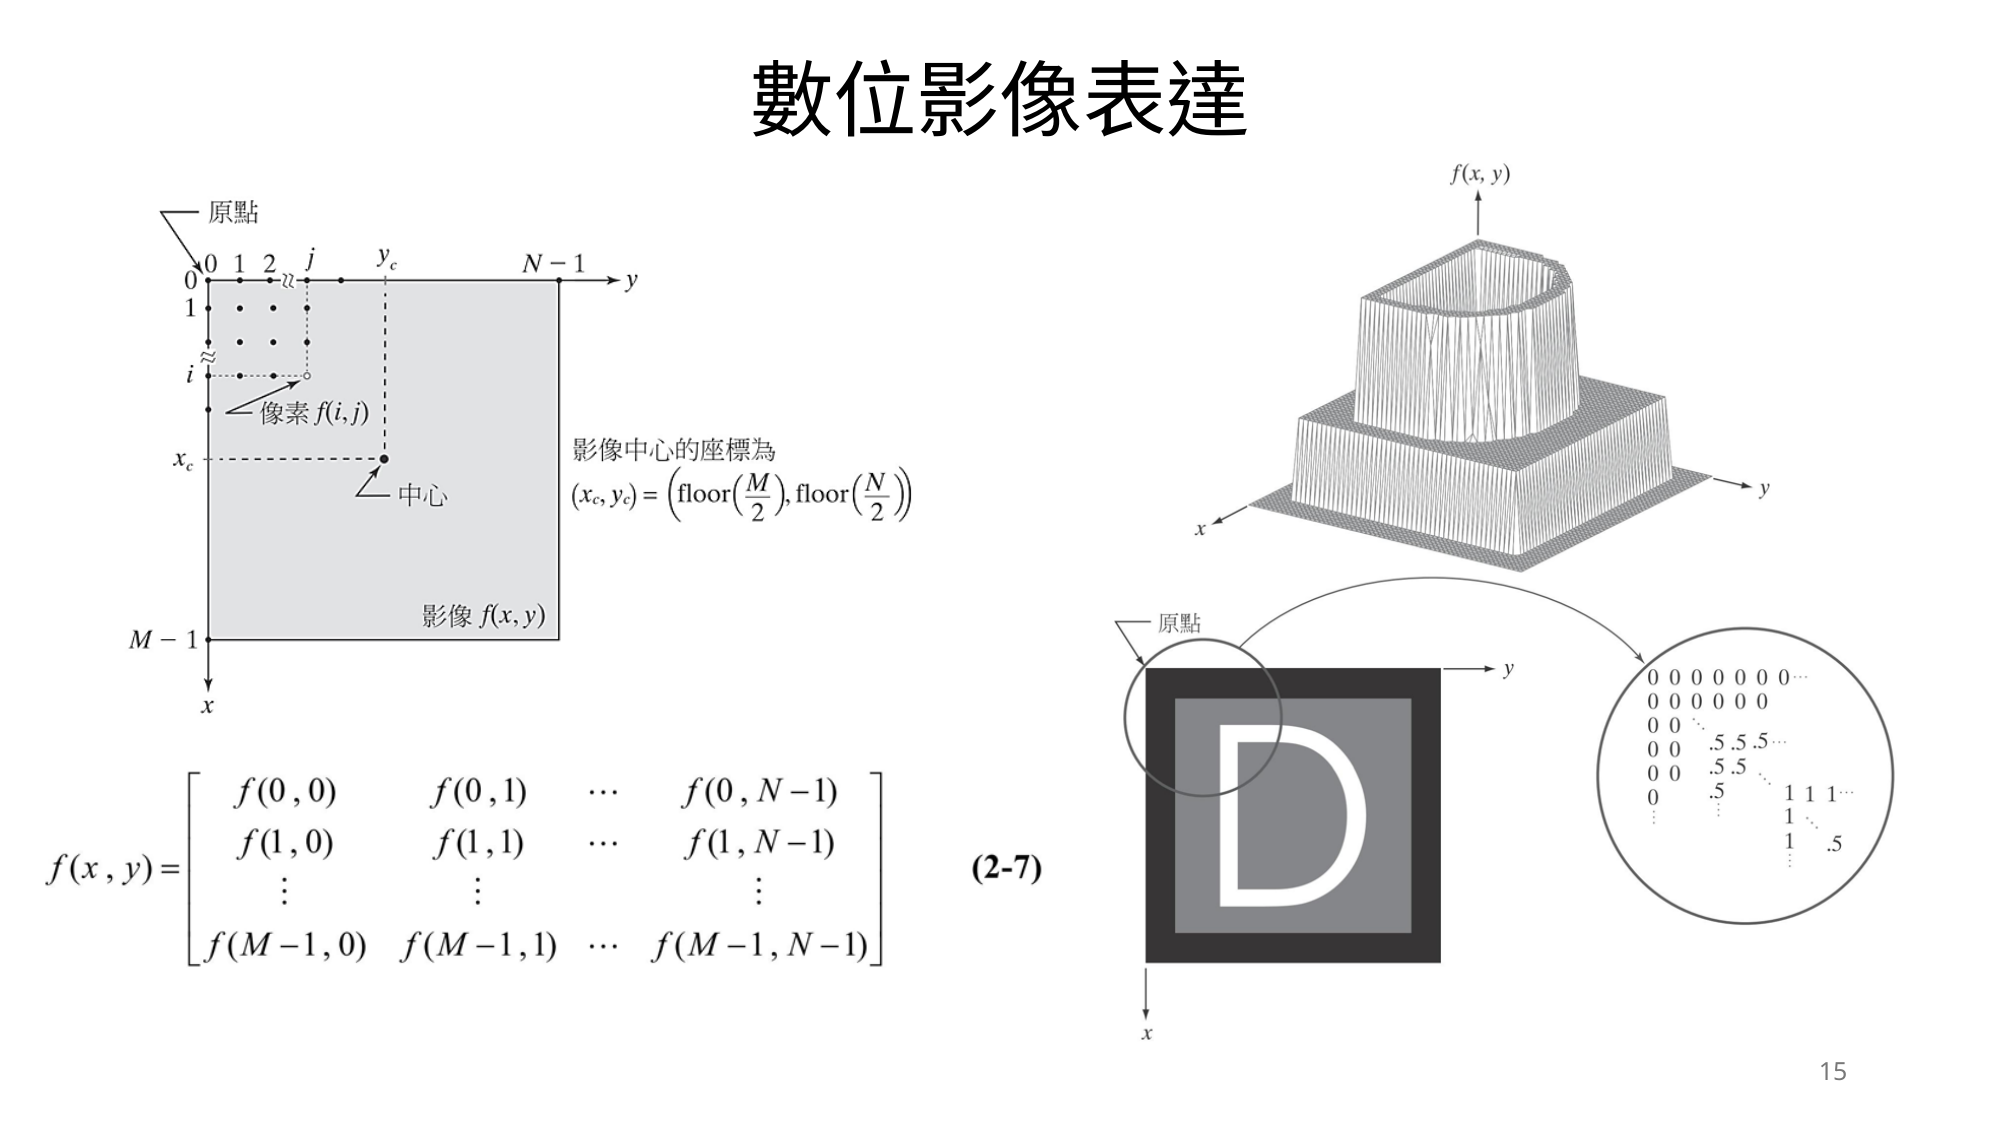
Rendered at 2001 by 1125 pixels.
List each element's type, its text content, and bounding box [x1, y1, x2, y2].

picture [25, 145, 1910, 1054]
slide_number 15 [1412, 1054, 1863, 1103]
picture [113, 186, 939, 728]
text_box 數位影像表達 [0, 39, 2000, 155]
